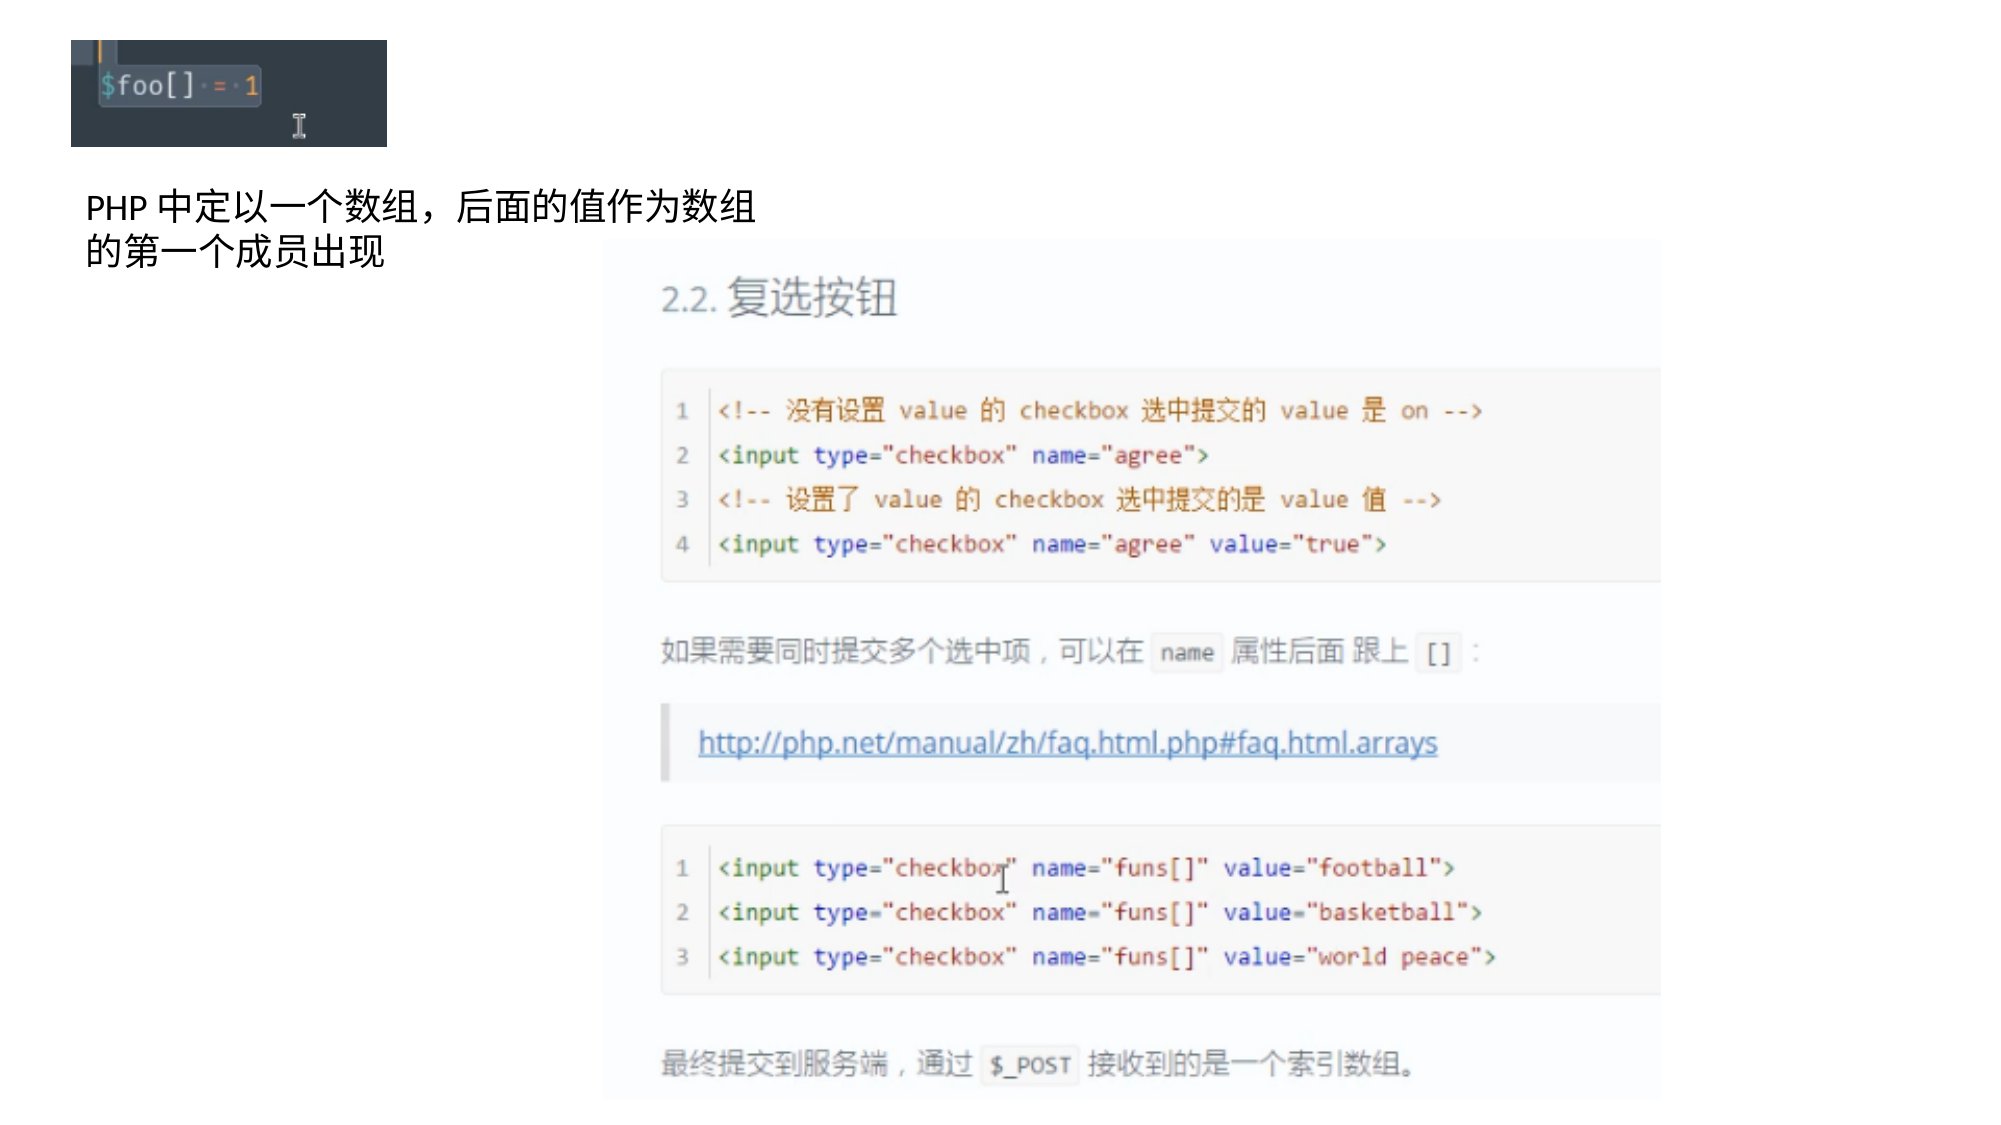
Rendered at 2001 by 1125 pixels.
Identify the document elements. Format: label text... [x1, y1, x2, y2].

text_box PHP中定以一个数组，后面的值作为数组的第一个成员出现 [71, 175, 788, 281]
picture [603, 239, 1661, 1100]
picture [71, 40, 387, 147]
